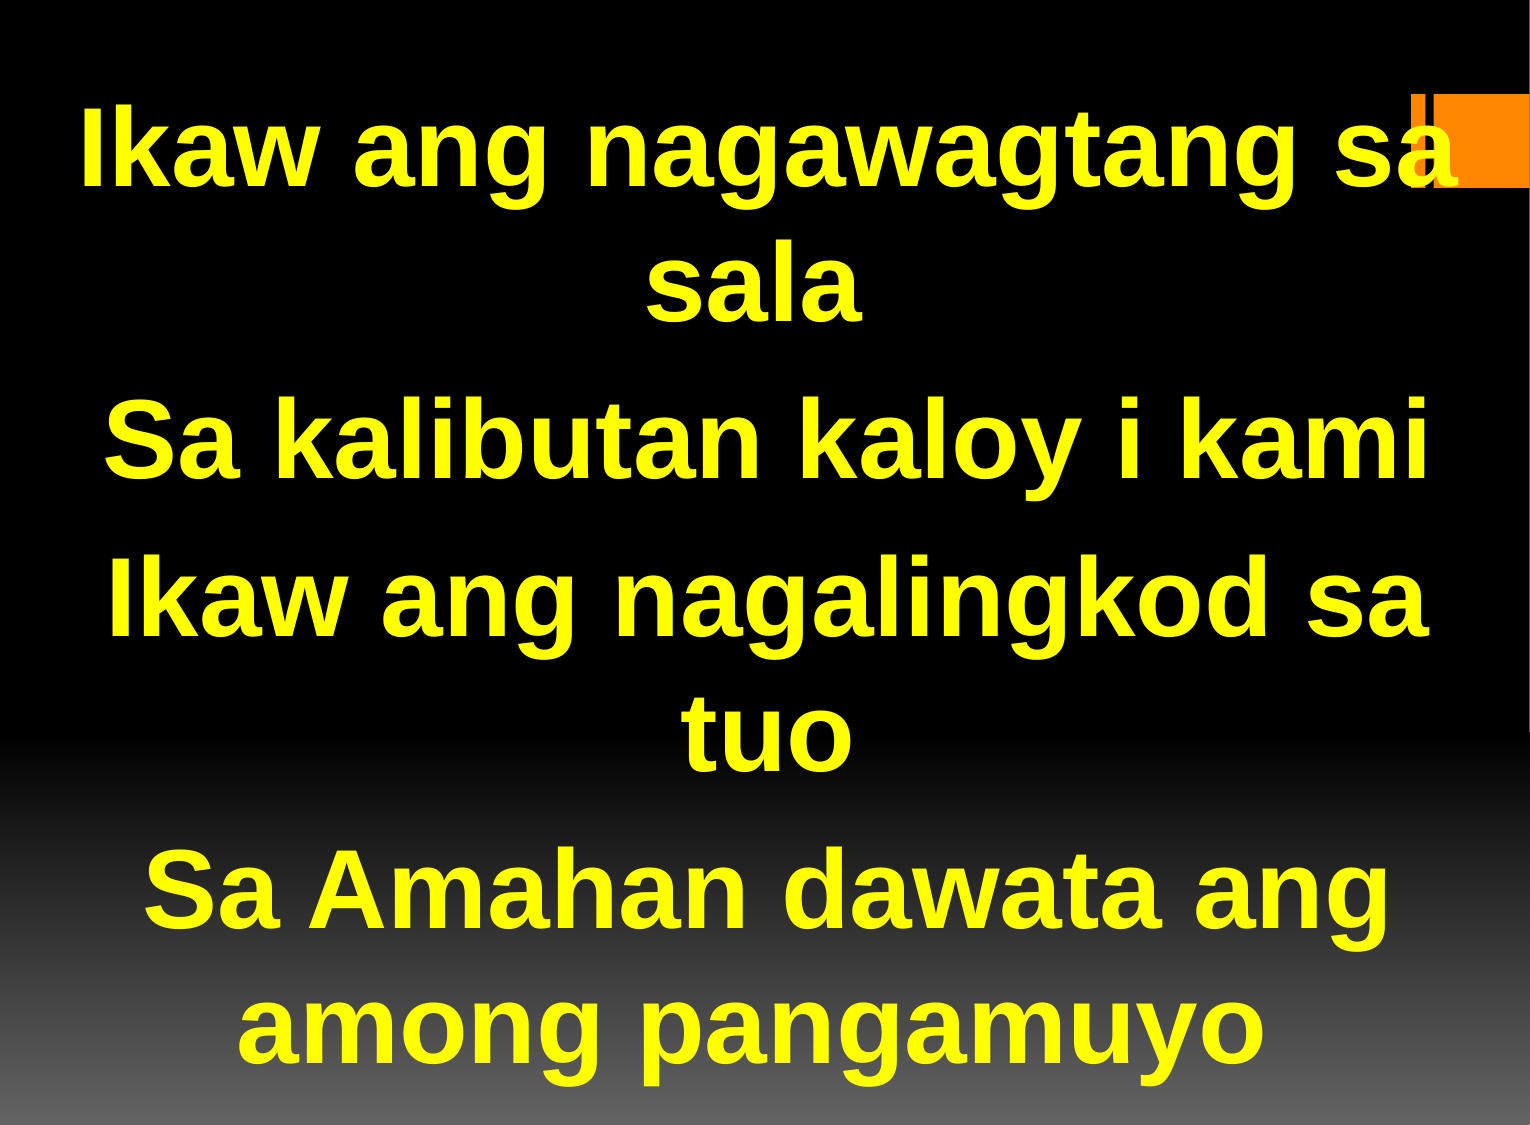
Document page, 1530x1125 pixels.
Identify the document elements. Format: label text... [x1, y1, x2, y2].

list Ikaw ang nagawagtang sa sala Sa kalibutan kaloy i kami Ikaw ang nagalingkod sa tuo Sa Amahan dawata ang among pangamuyo [27, 0, 1509, 1094]
